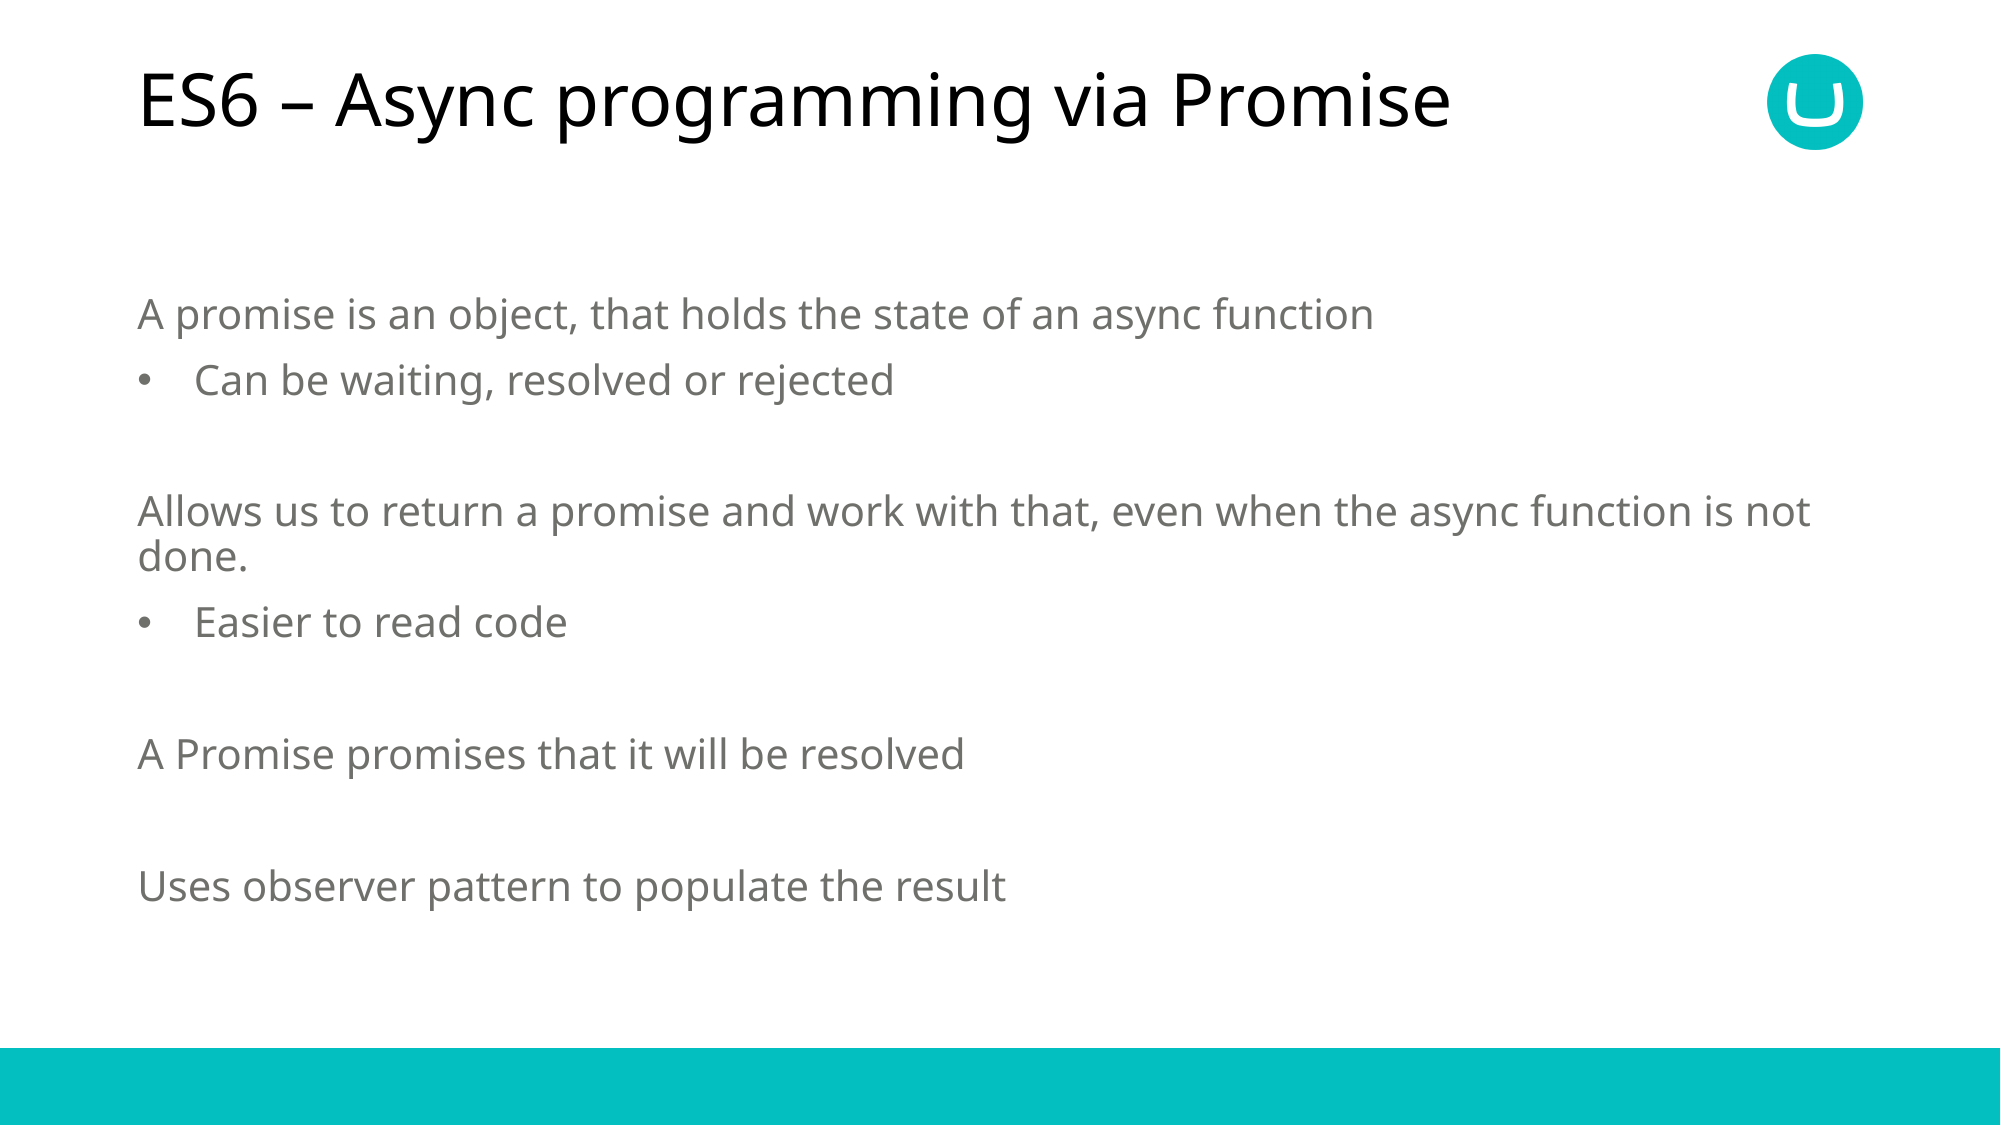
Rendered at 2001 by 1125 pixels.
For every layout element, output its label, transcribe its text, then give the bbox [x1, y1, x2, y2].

picture [1767, 54, 1863, 150]
list A promise is an object, that holds the state of an async function Can be waiting, resolved or rejected Allows us to return a promise and work with that, even when the async function is not done. Easier to read code A Promise promises that it will be resolved Uses observer pattern to populate the result [137, 190, 1863, 1014]
title ES6 – Async programming via Promise [137, 54, 1662, 150]
